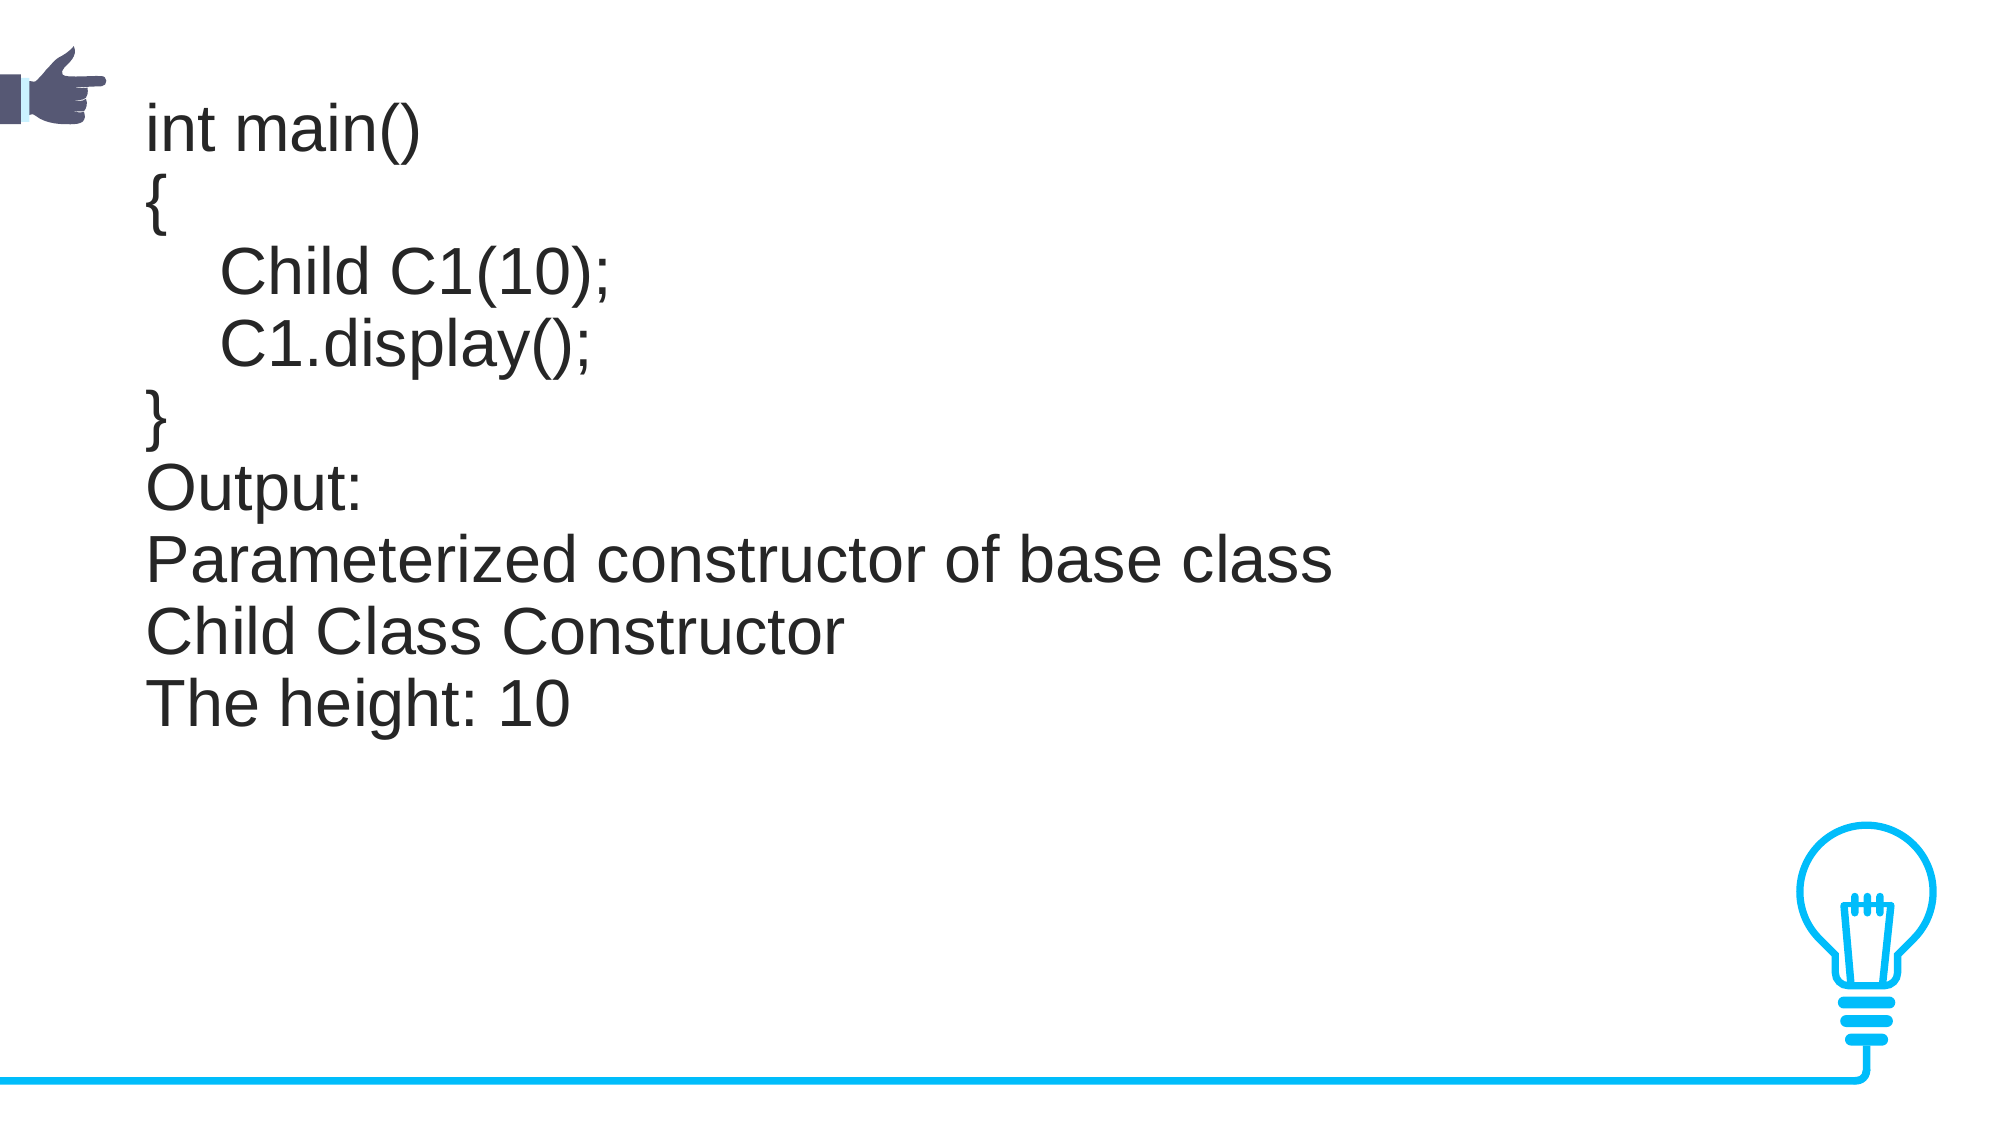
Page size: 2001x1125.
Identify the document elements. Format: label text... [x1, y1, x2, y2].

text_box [0, 46, 107, 125]
list int main() { Child C1(10); C1.display(); } Output: Parameterized constructor of base class Child Class Constructor The height: 10 [130, 35, 1927, 799]
